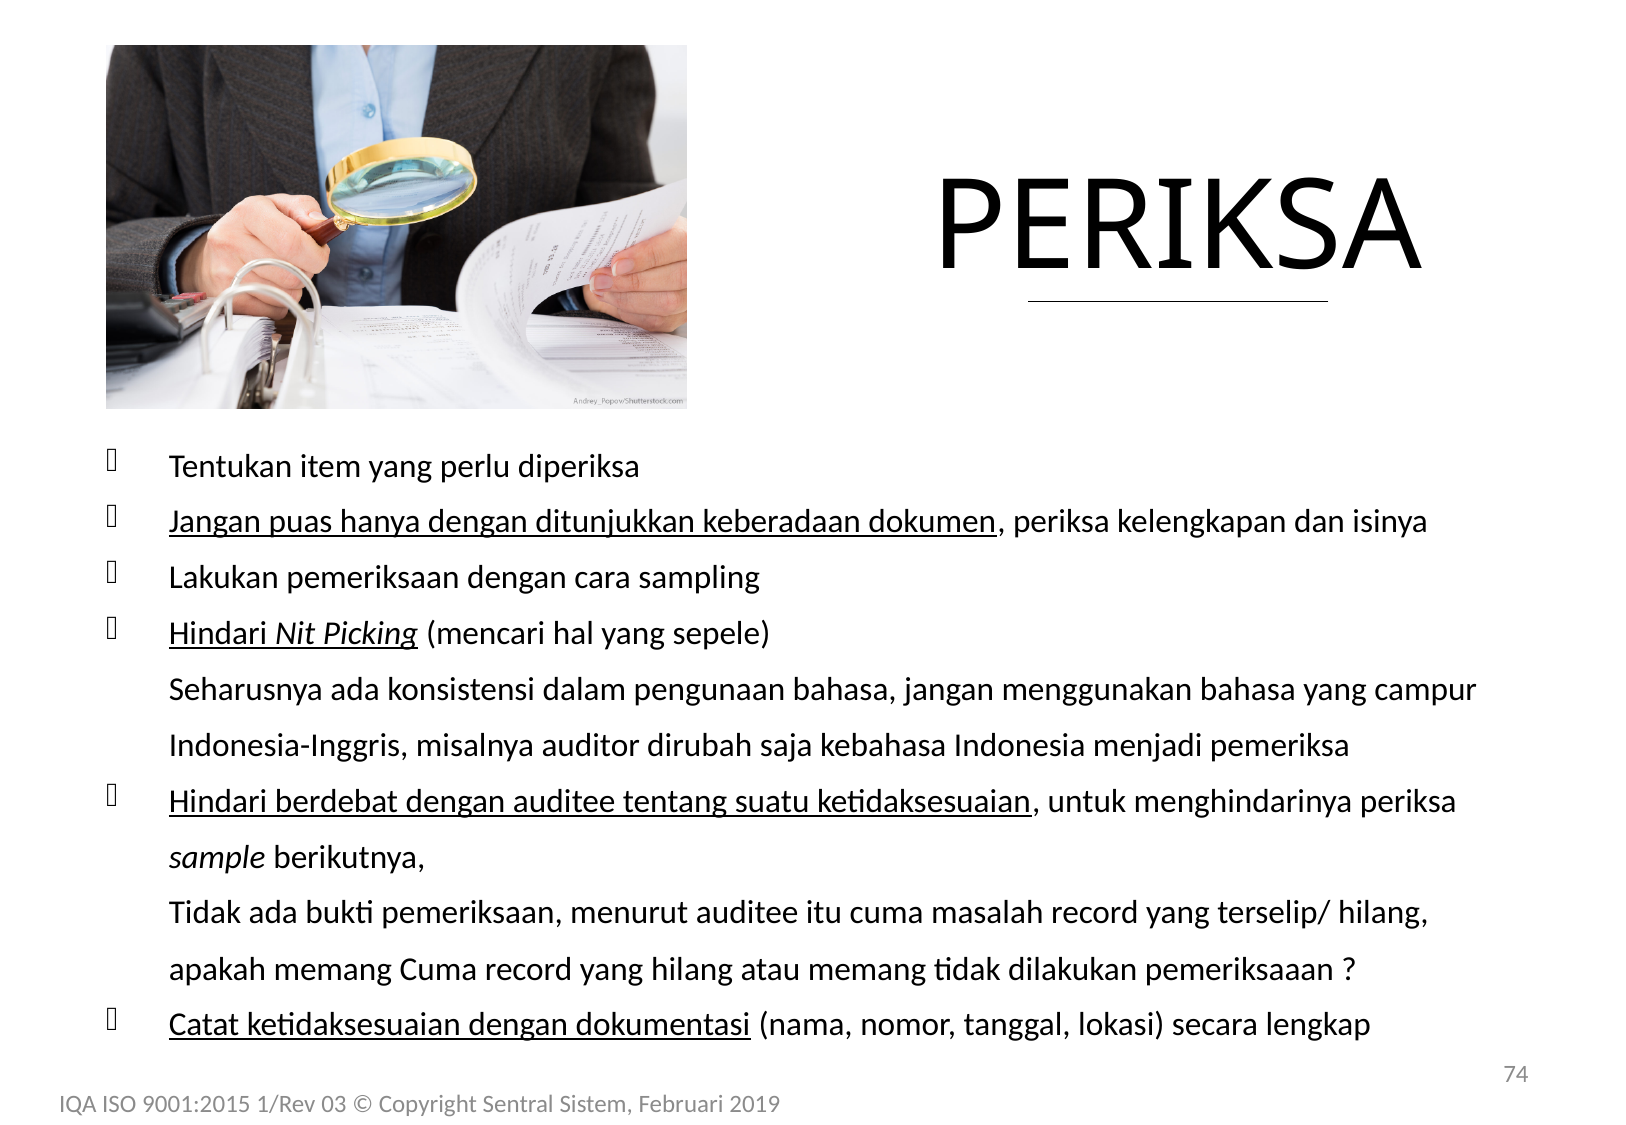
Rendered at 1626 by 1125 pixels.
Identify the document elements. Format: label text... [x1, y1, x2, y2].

footer IQA ISO 9001:2015 1/Rev 03 © Copyright Sentral Sistem, Februari 2019 [44, 1072, 943, 1125]
slide_number 74 [1164, 1042, 1544, 1103]
text_box PERIKSA [916, 135, 1438, 301]
picture [106, 45, 687, 409]
text_box Tentukan item yang perlu diperiksa Jangan puas hanya dengan ditunjukkan keberadaan dokumen, periksa kelengkapan dan isinya Lakukan pemeriksaan dengan cara sampling Hindari Nit Picking (mencari hal yang sepele) Seharusnya ada konsistensi dalam pengunaan bahasa, jangan menggunakan bahasa yang campur Indonesia-Inggris, misalnya auditor dirubah saja kebahasa Indonesia menjadi pemeriksa Hindari berdebat dengan auditee tentang suatu ketidaksesuaian, untuk menghindarinya periksa sample berikutnya, Tidak ada bukti pemeriksaan, menurut auditee itu cuma masalah record yang terselip/ hilang, apakah memang Cuma record yang hilang atau memang tidak dilakukan pemeriksaaan ? Catat ketidaksesuaian dengan dokumentasi (nama, nomor, tanggal, lokasi) secara lengkap [91, 420, 1530, 1125]
